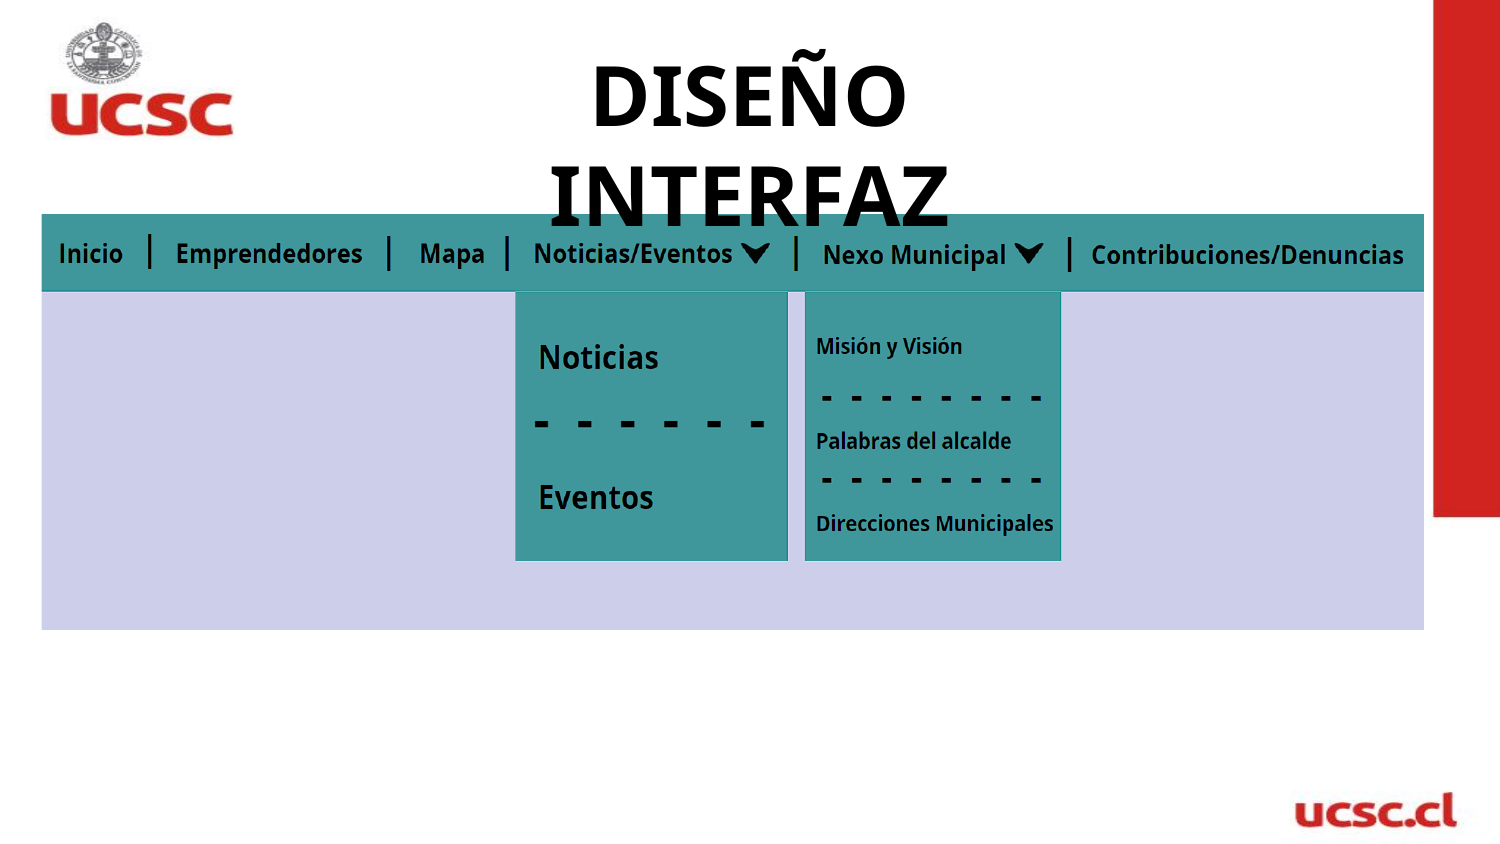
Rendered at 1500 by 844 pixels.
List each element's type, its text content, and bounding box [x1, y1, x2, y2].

picture [0, 0, 1500, 844]
text_box DISEÑO INTERFAZ [392, 28, 1108, 212]
